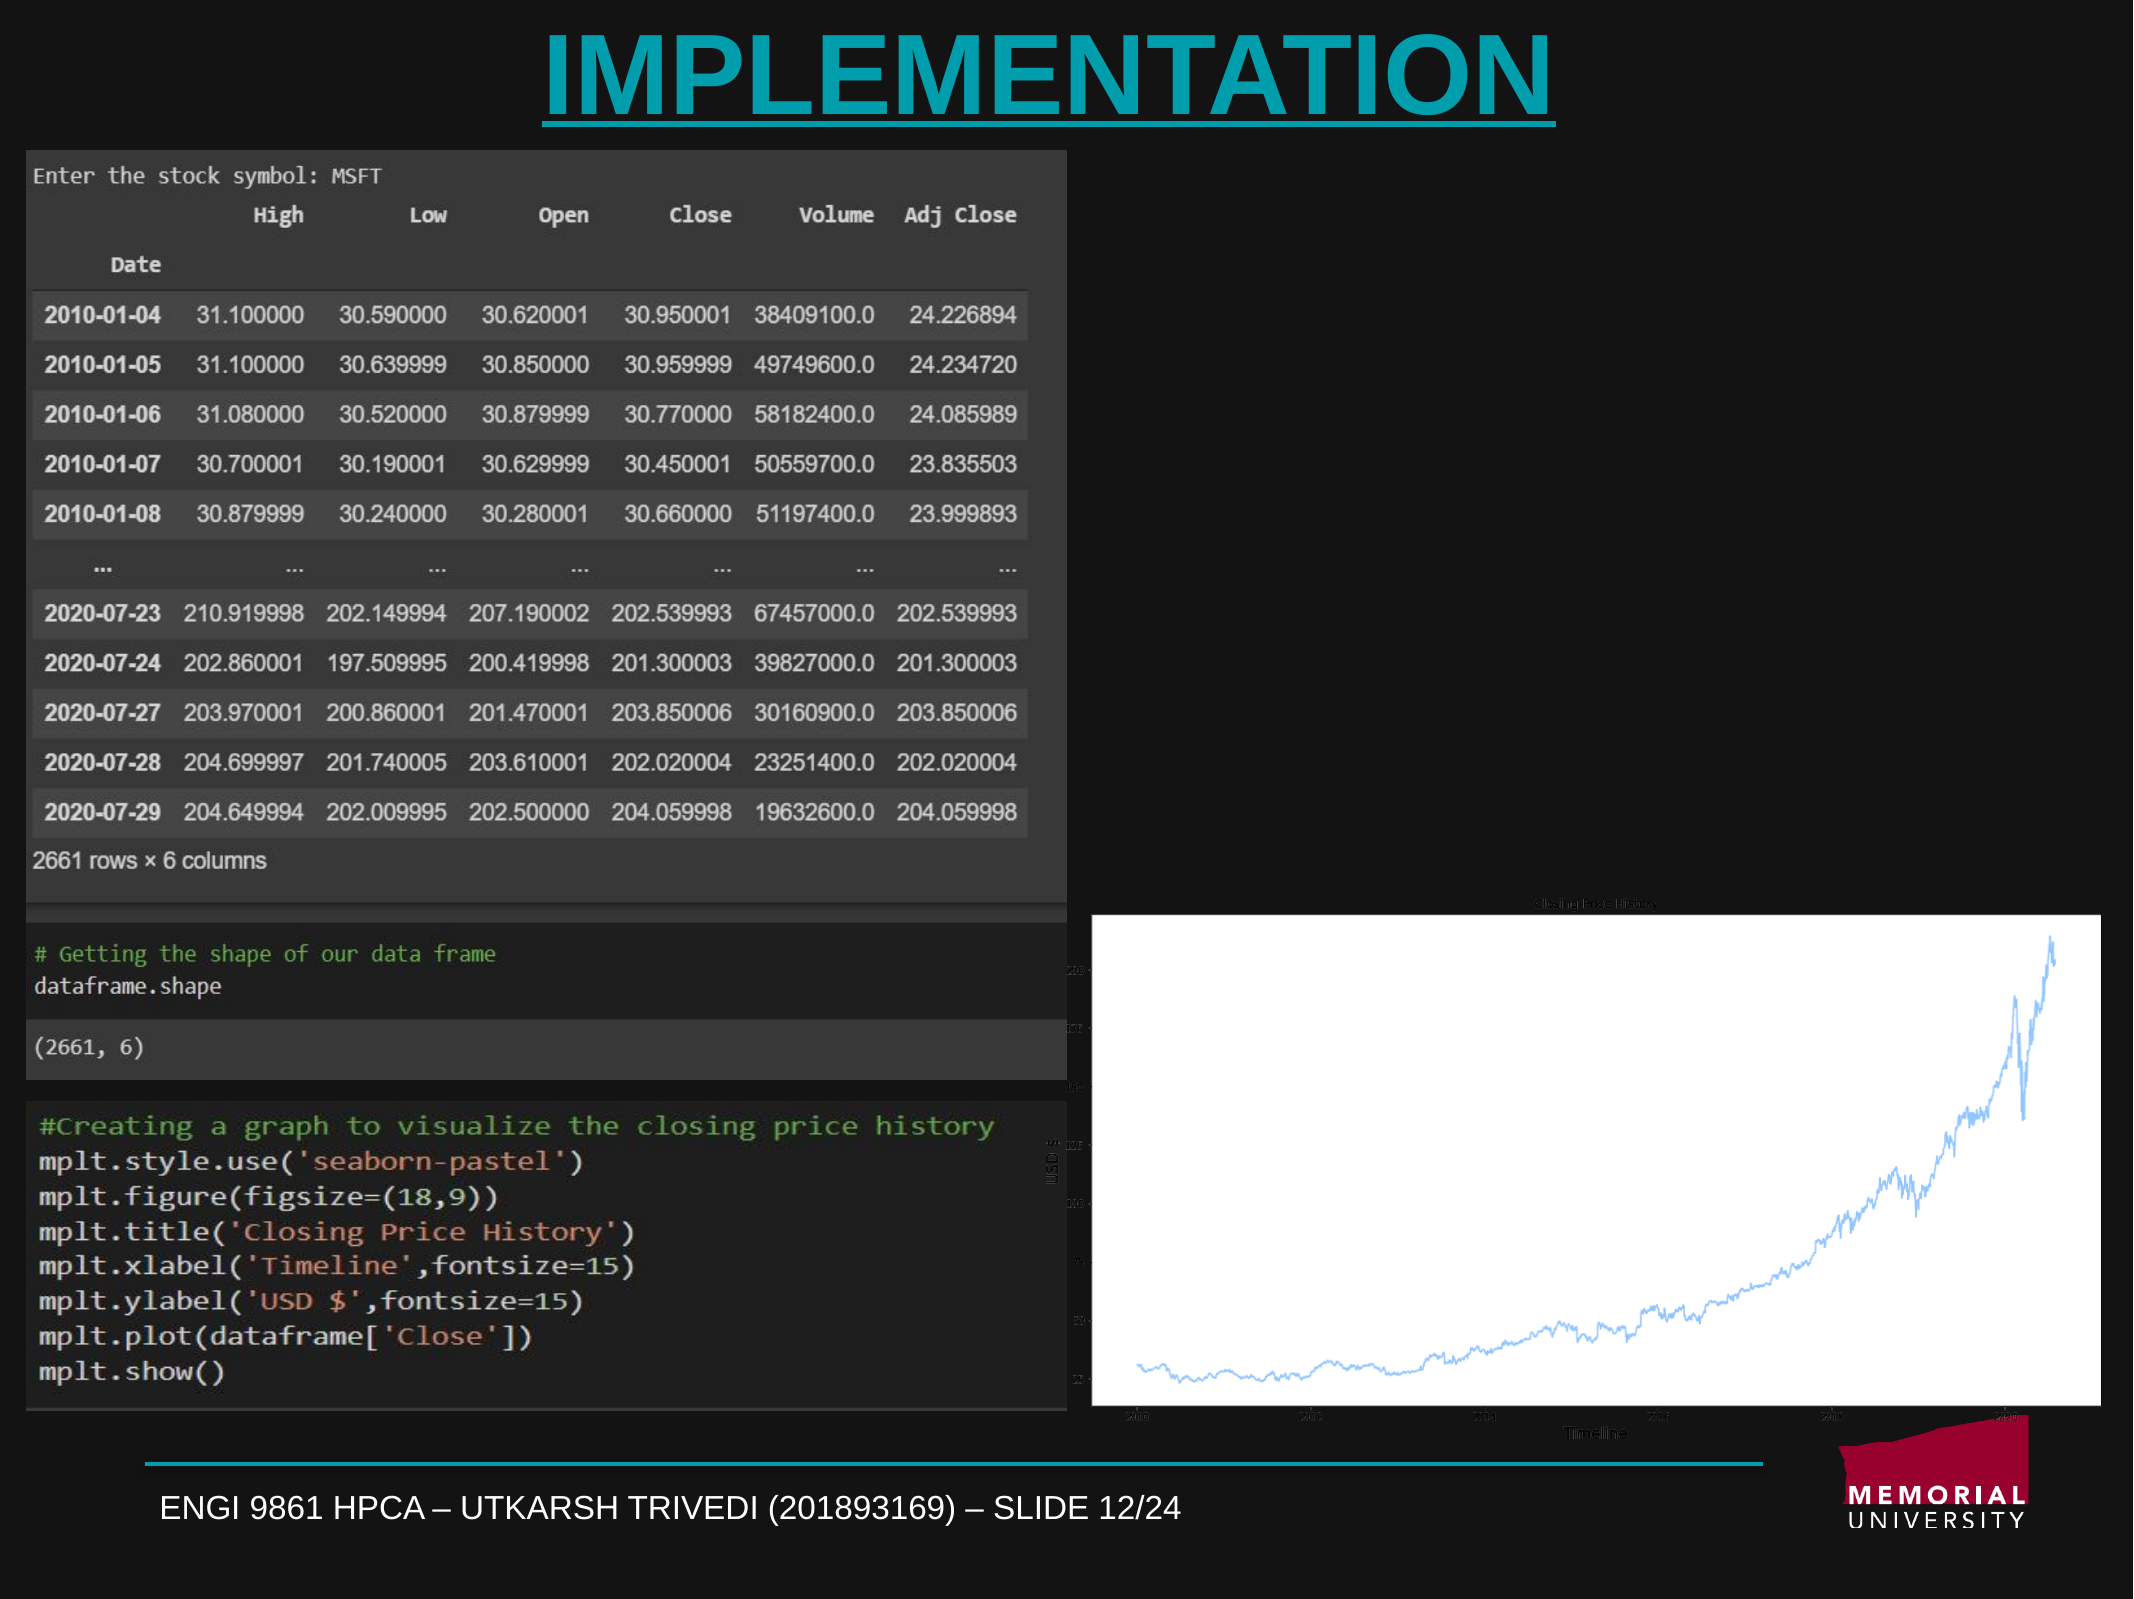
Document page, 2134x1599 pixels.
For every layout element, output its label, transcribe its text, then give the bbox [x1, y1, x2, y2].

text_box ENGI 9861 HPCA – UTKARSH TRIVEDI (201893169) – SLIDE 12/24 [144, 1478, 1405, 1543]
list Implementation [98, 22, 2001, 151]
picture [26, 150, 2107, 1449]
